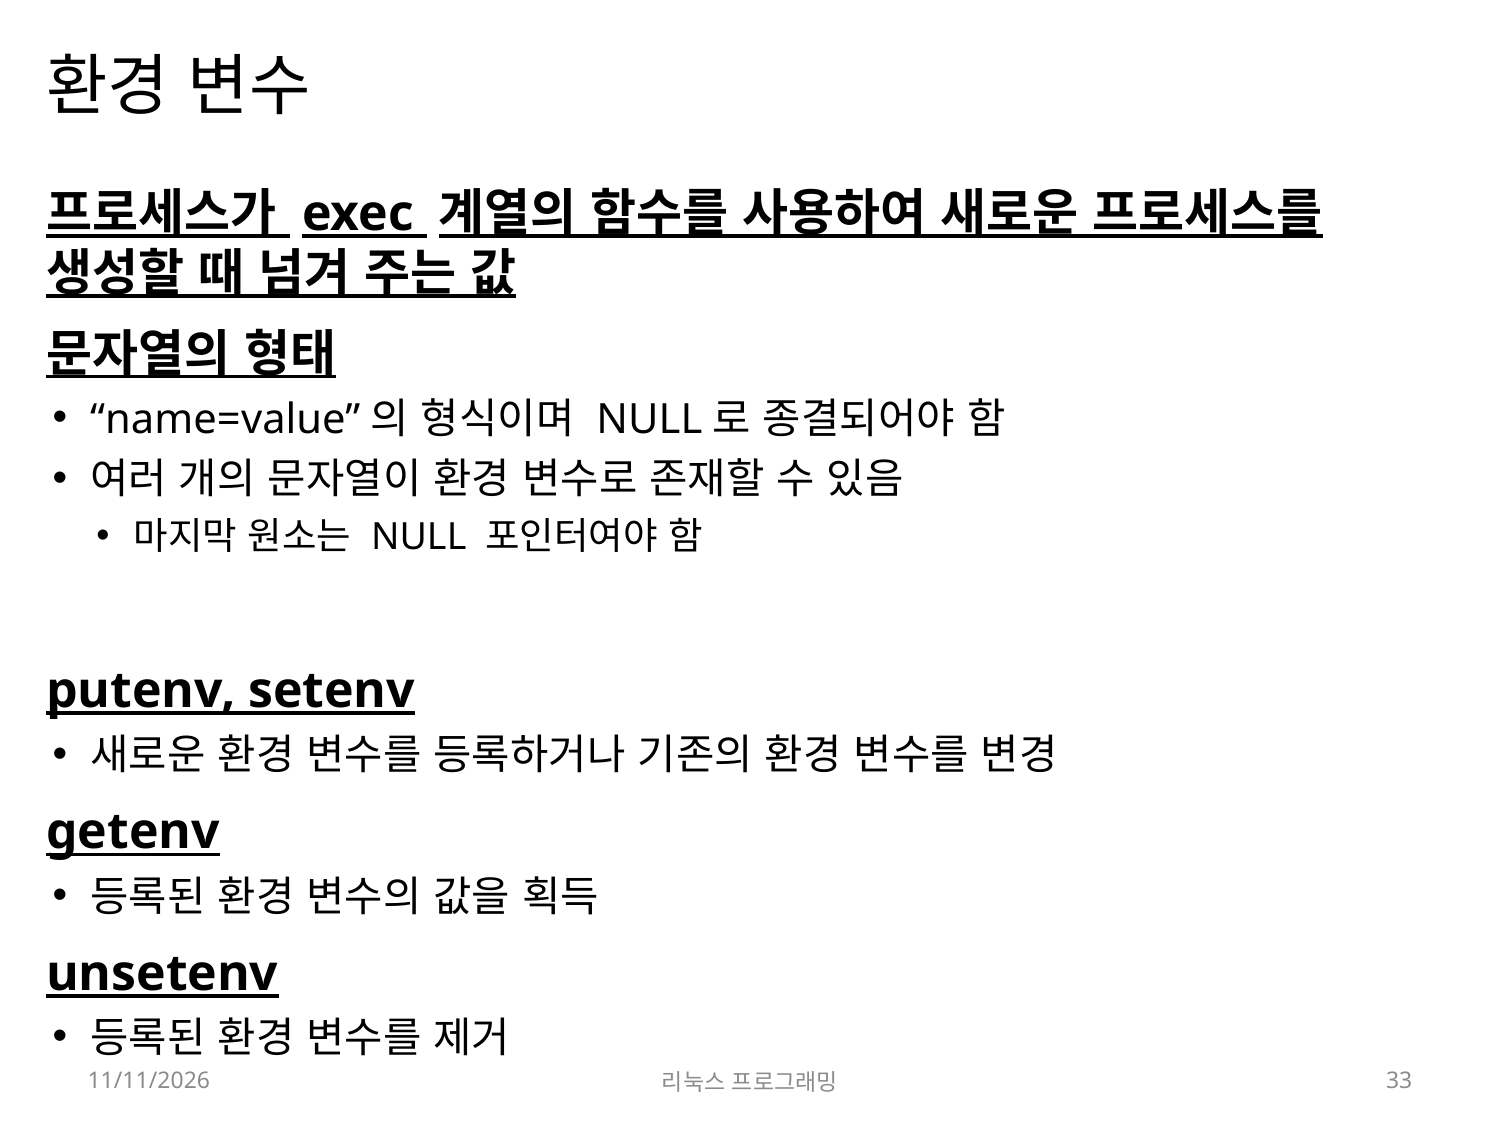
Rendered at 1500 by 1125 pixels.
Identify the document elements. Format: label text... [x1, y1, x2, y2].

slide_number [72, 1060, 410, 1103]
slide_number 33 [1090, 1060, 1428, 1103]
list 프로세스가 exec 계열의 함수를 사용하여 새로운 프로세스를 생성할 때 넘겨 주는 값 문자열의 형태 “name=value”의 형식이며 NULL로 종결되어야 함 여러 개의 문자열이 환경 변수로 존재할 수 있음 마지막 원소는 NULL 포인터여야 함 putenv, setenv 새로운 환경 변수를 등록하거나 기존의 환경 변수를 변경 getenv 등록된 환경 변수의 값을 획득 unsetenv 등록된 환경 변수를 제거 [31, 172, 1469, 1050]
footer 리눅스 프로그래밍 [496, 1060, 1004, 1103]
title 환경 변수 [31, 15, 1469, 161]
